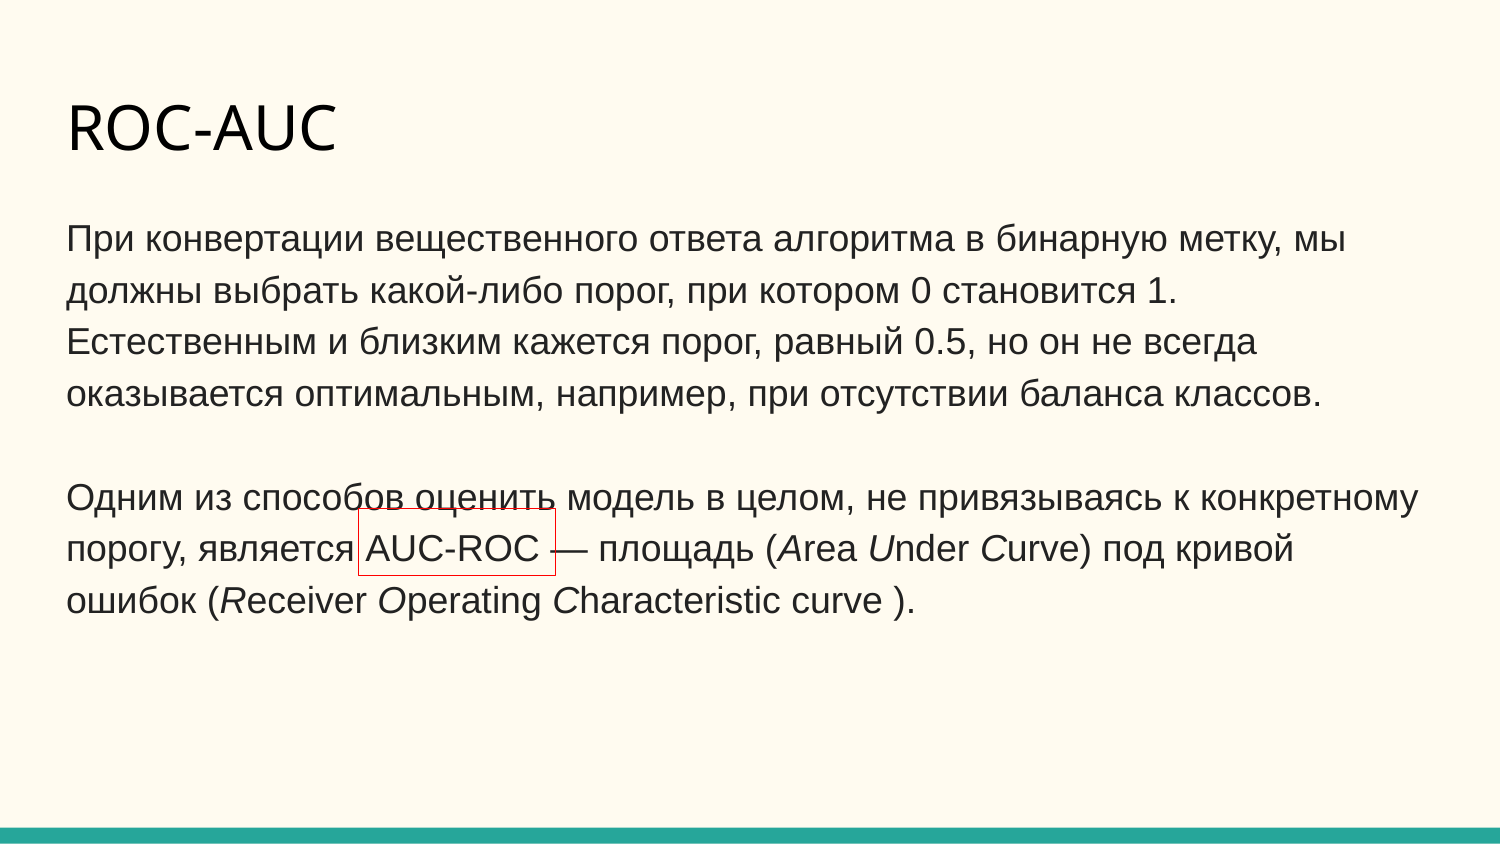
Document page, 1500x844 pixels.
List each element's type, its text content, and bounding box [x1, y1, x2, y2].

list При конвертации вещественного ответа алгоритма в бинарную метку, мы должны выбрать какой-либо порог, при котором 0 становится 1. Естественным и близким кажется порог, равный 0.5, но он не всегда оказывается оптимальным, например, при отсутствии баланса классов. Одним из способов оценить модель в целом, не привязываясь к конкретному порогу, является AUC-ROC — площадь (Area Under Curve) под кривой ошибок (Receiver Operating Characteristic curve ). [51, 192, 1449, 750]
title ROC-AUC [51, 72, 1449, 174]
text_box [358, 508, 556, 576]
